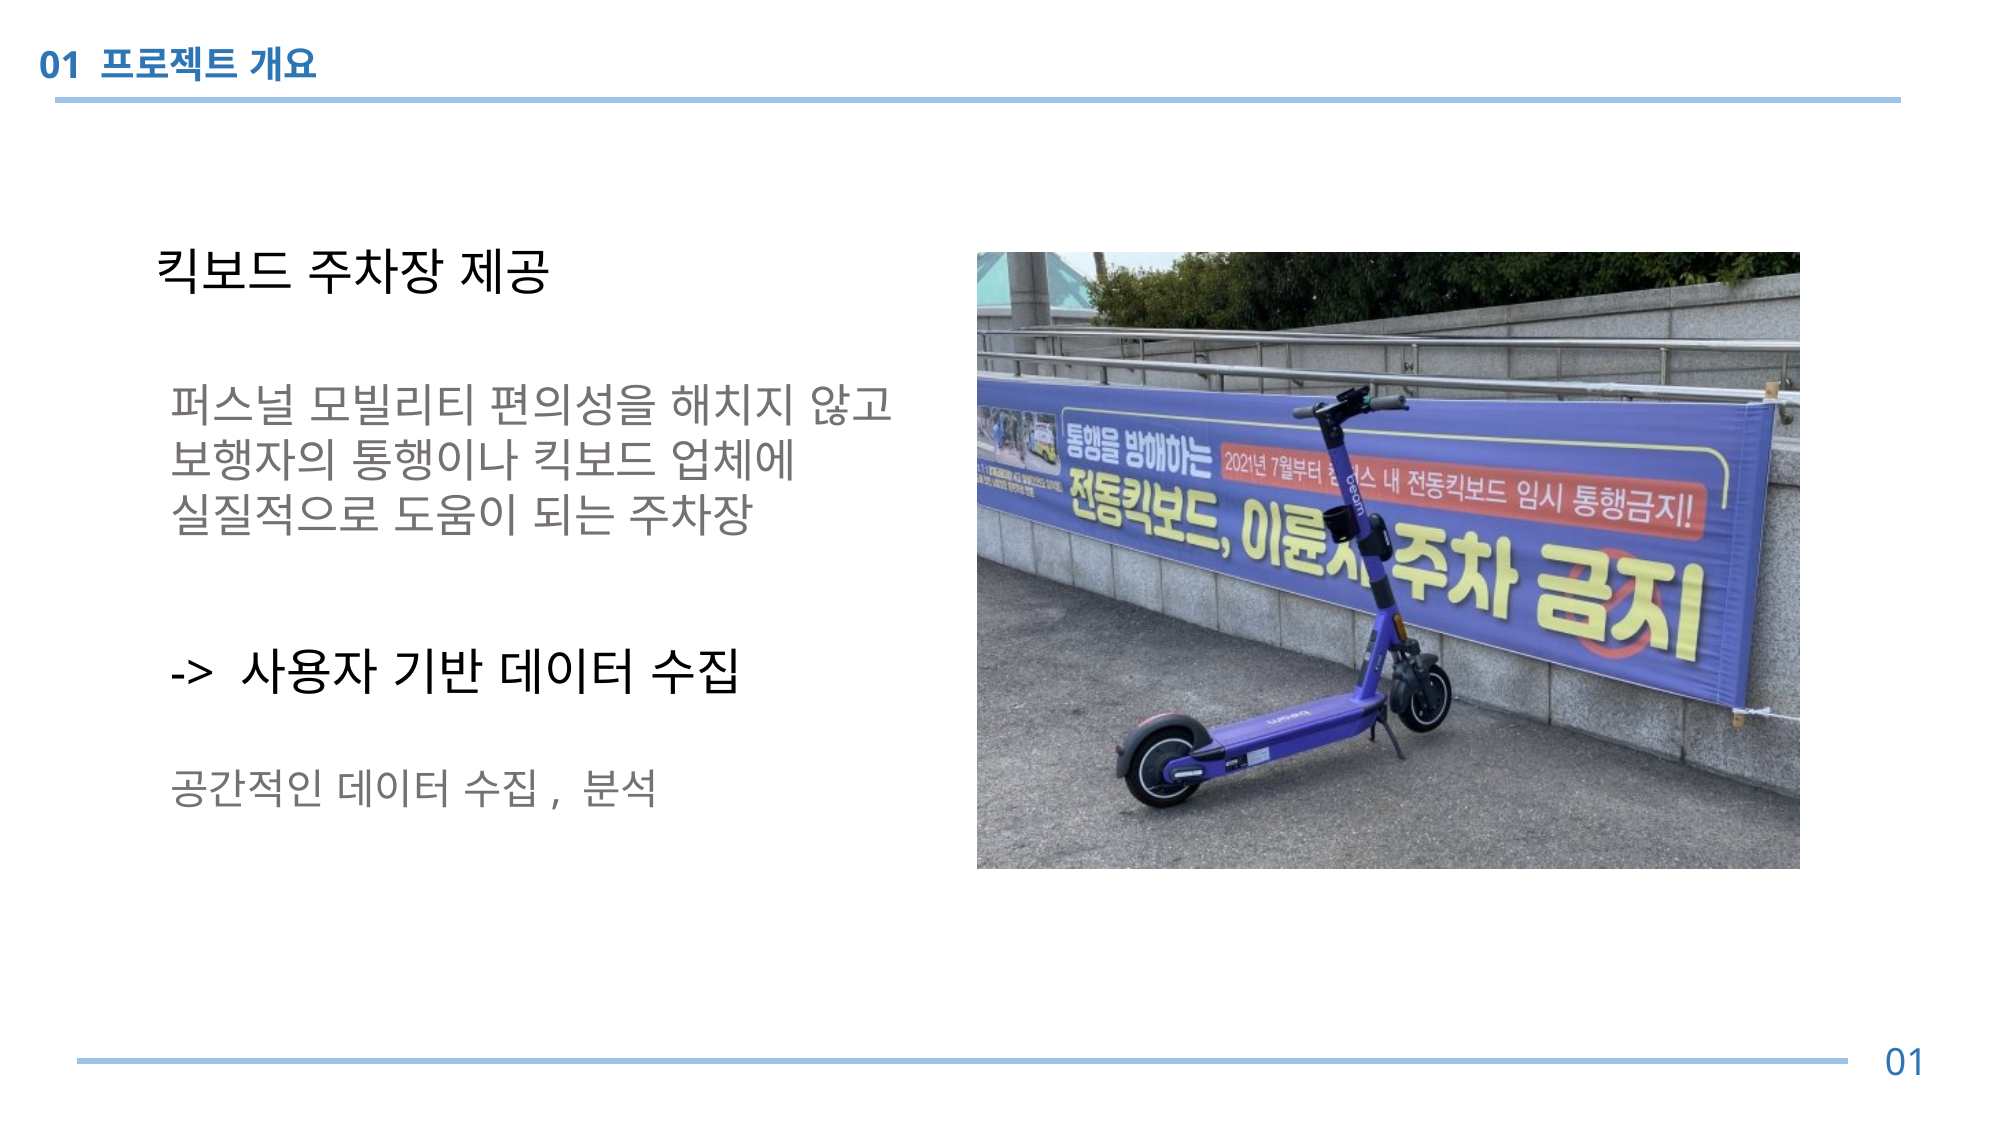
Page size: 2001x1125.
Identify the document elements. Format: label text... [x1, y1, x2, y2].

picture [977, 252, 1800, 869]
text_box -> 사용자 기반 데이터 수집 [155, 633, 977, 708]
text_box 01 프로젝트 개요 [0, 33, 474, 94]
text_box 킥보드 주차장 제공 [140, 233, 963, 308]
text_box 01 [1870, 1030, 1977, 1091]
text_box 공간적인 데이터 수집, 분석 [155, 755, 977, 821]
text_box 퍼스널 모빌리티 편의성을 해치지 않고 보행자의 통행이나 킥보드 업체에 실질적으로 도움이 되는 주차장 [155, 369, 977, 550]
